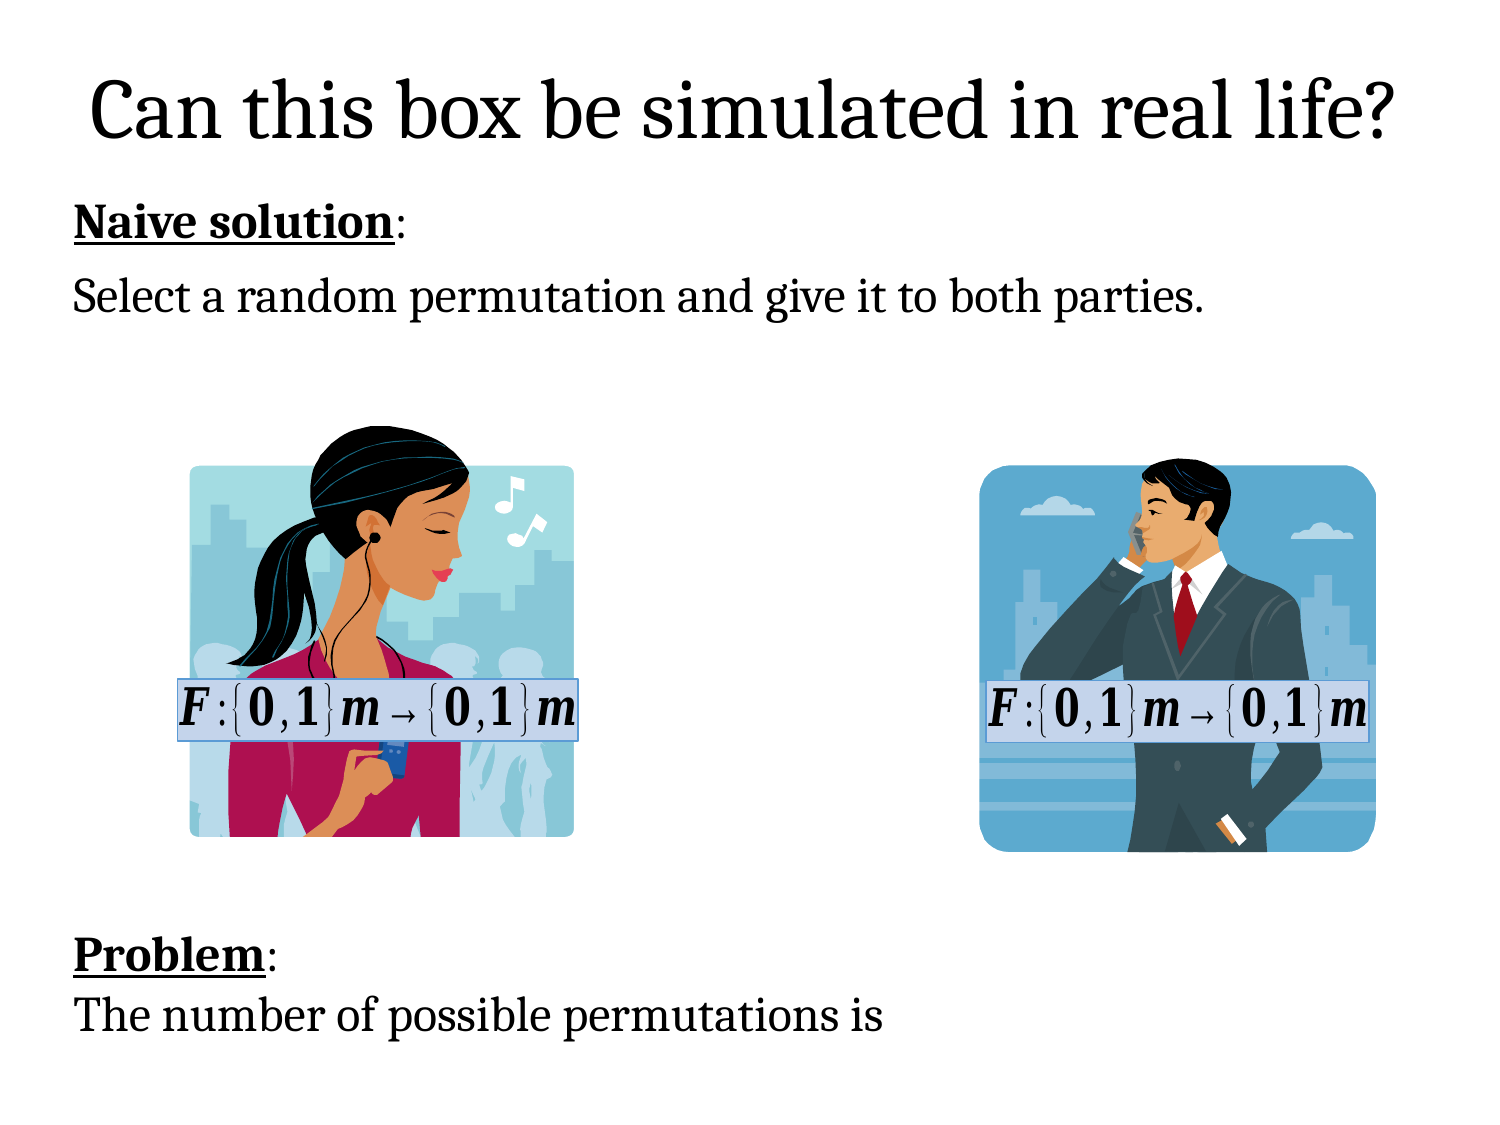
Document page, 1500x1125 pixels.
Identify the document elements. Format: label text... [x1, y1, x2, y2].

picture [182, 424, 582, 844]
picture [972, 456, 1384, 860]
title Can this box be simulated in real life? [75, 45, 1425, 176]
